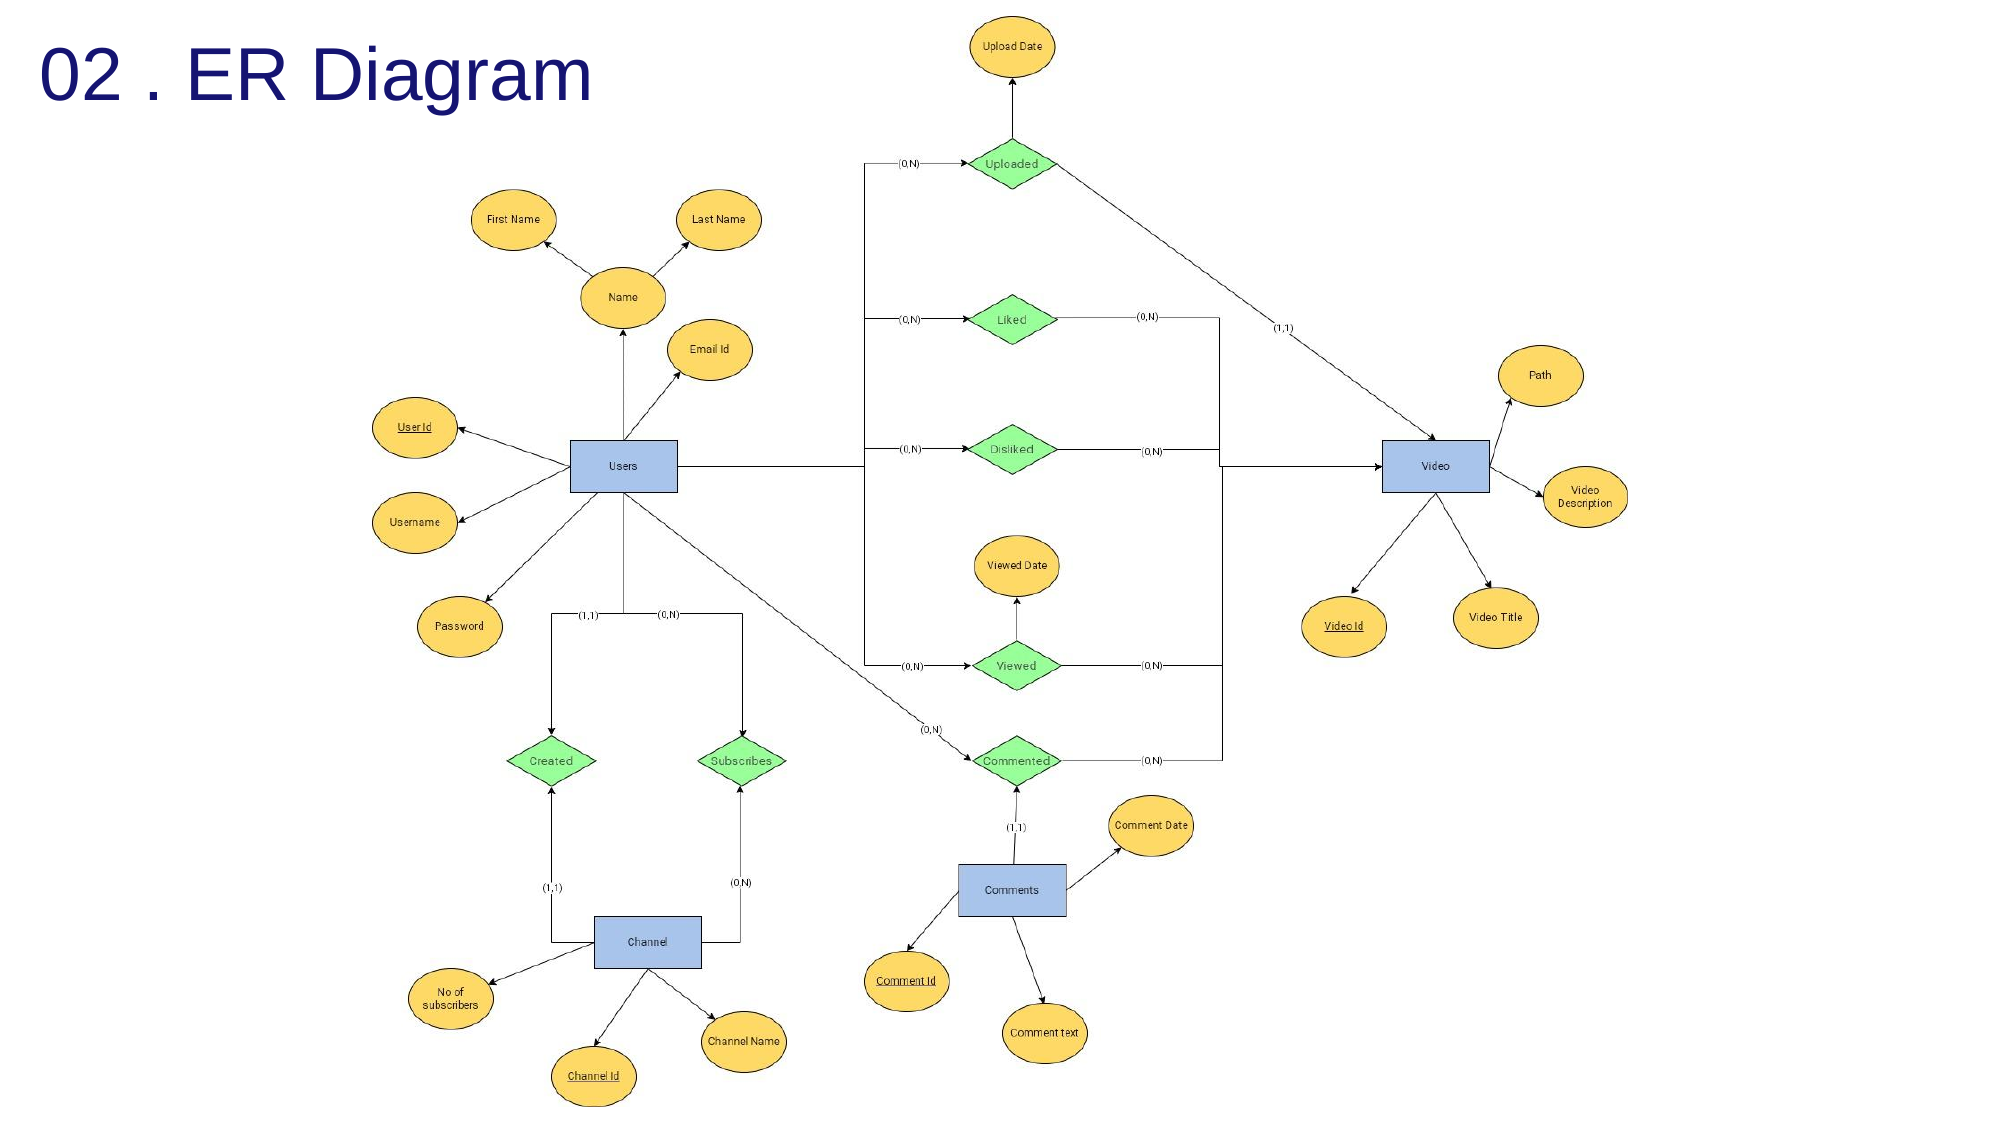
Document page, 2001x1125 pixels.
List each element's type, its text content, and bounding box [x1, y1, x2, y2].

picture [372, 16, 1628, 1107]
text_box 02 . ER Diagram [24, 18, 369, 124]
